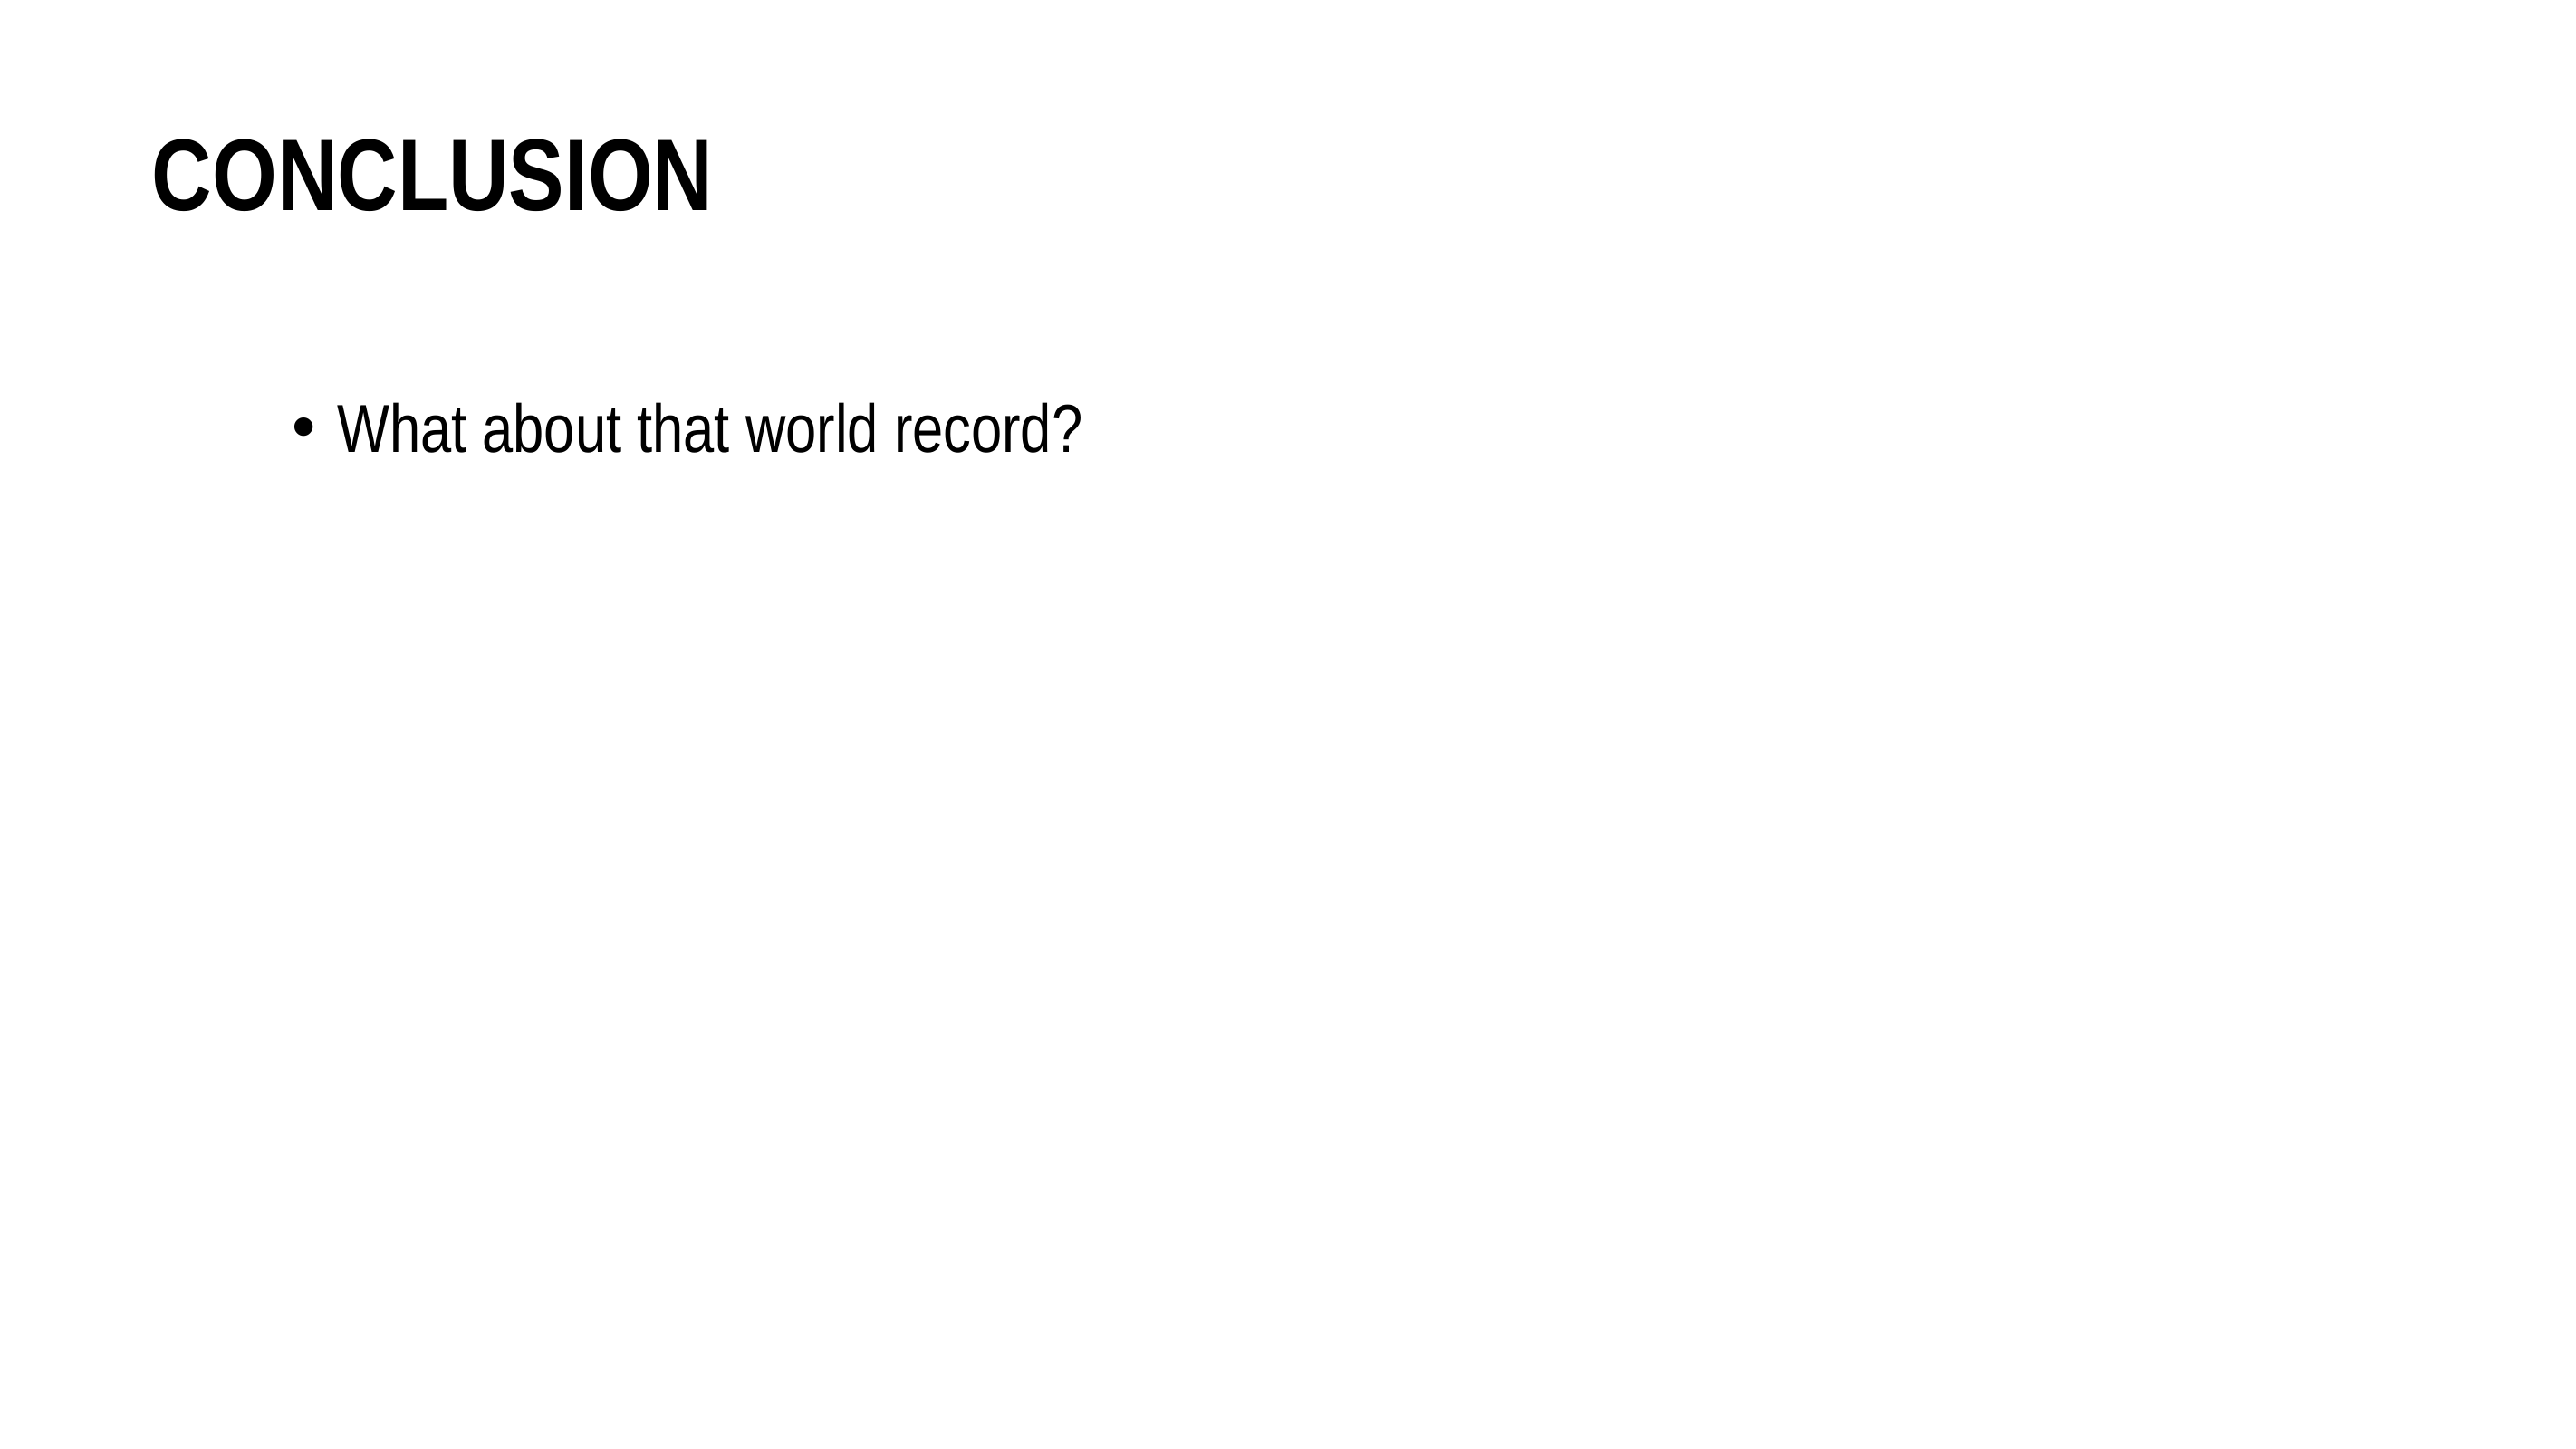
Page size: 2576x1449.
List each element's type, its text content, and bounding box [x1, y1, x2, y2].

list What about that world record? [284, 386, 2061, 1239]
title Conclusion [144, 124, 2061, 326]
